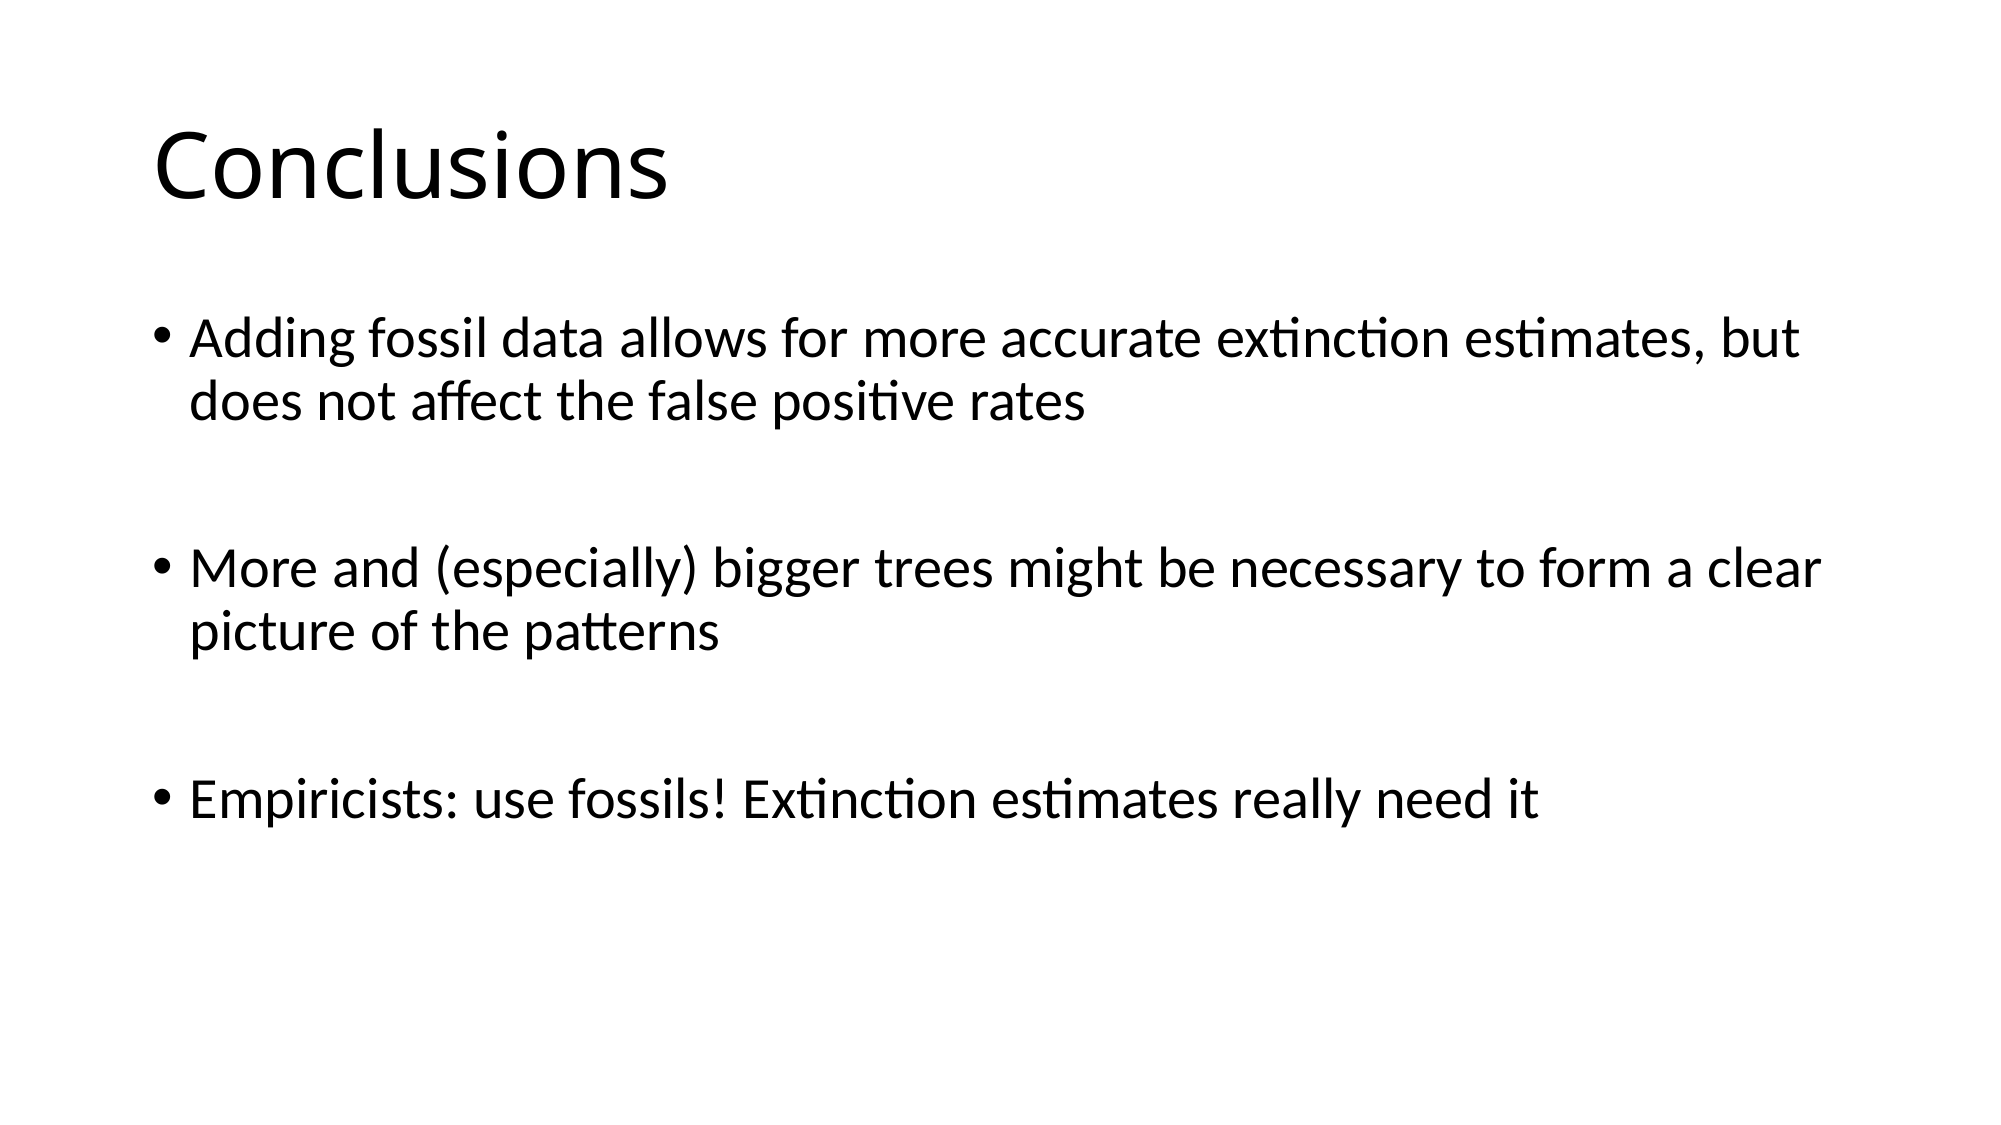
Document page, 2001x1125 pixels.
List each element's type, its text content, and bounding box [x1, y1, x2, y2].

list Adding fossil data allows for more accurate extinction estimates, but does not affect the false positive rates More and (especially) bigger trees might be necessary to form a clear picture of the patterns Empiricists: use fossils! Extinction estimates really need it [137, 299, 1863, 1014]
title Conclusions [137, 59, 1863, 278]
